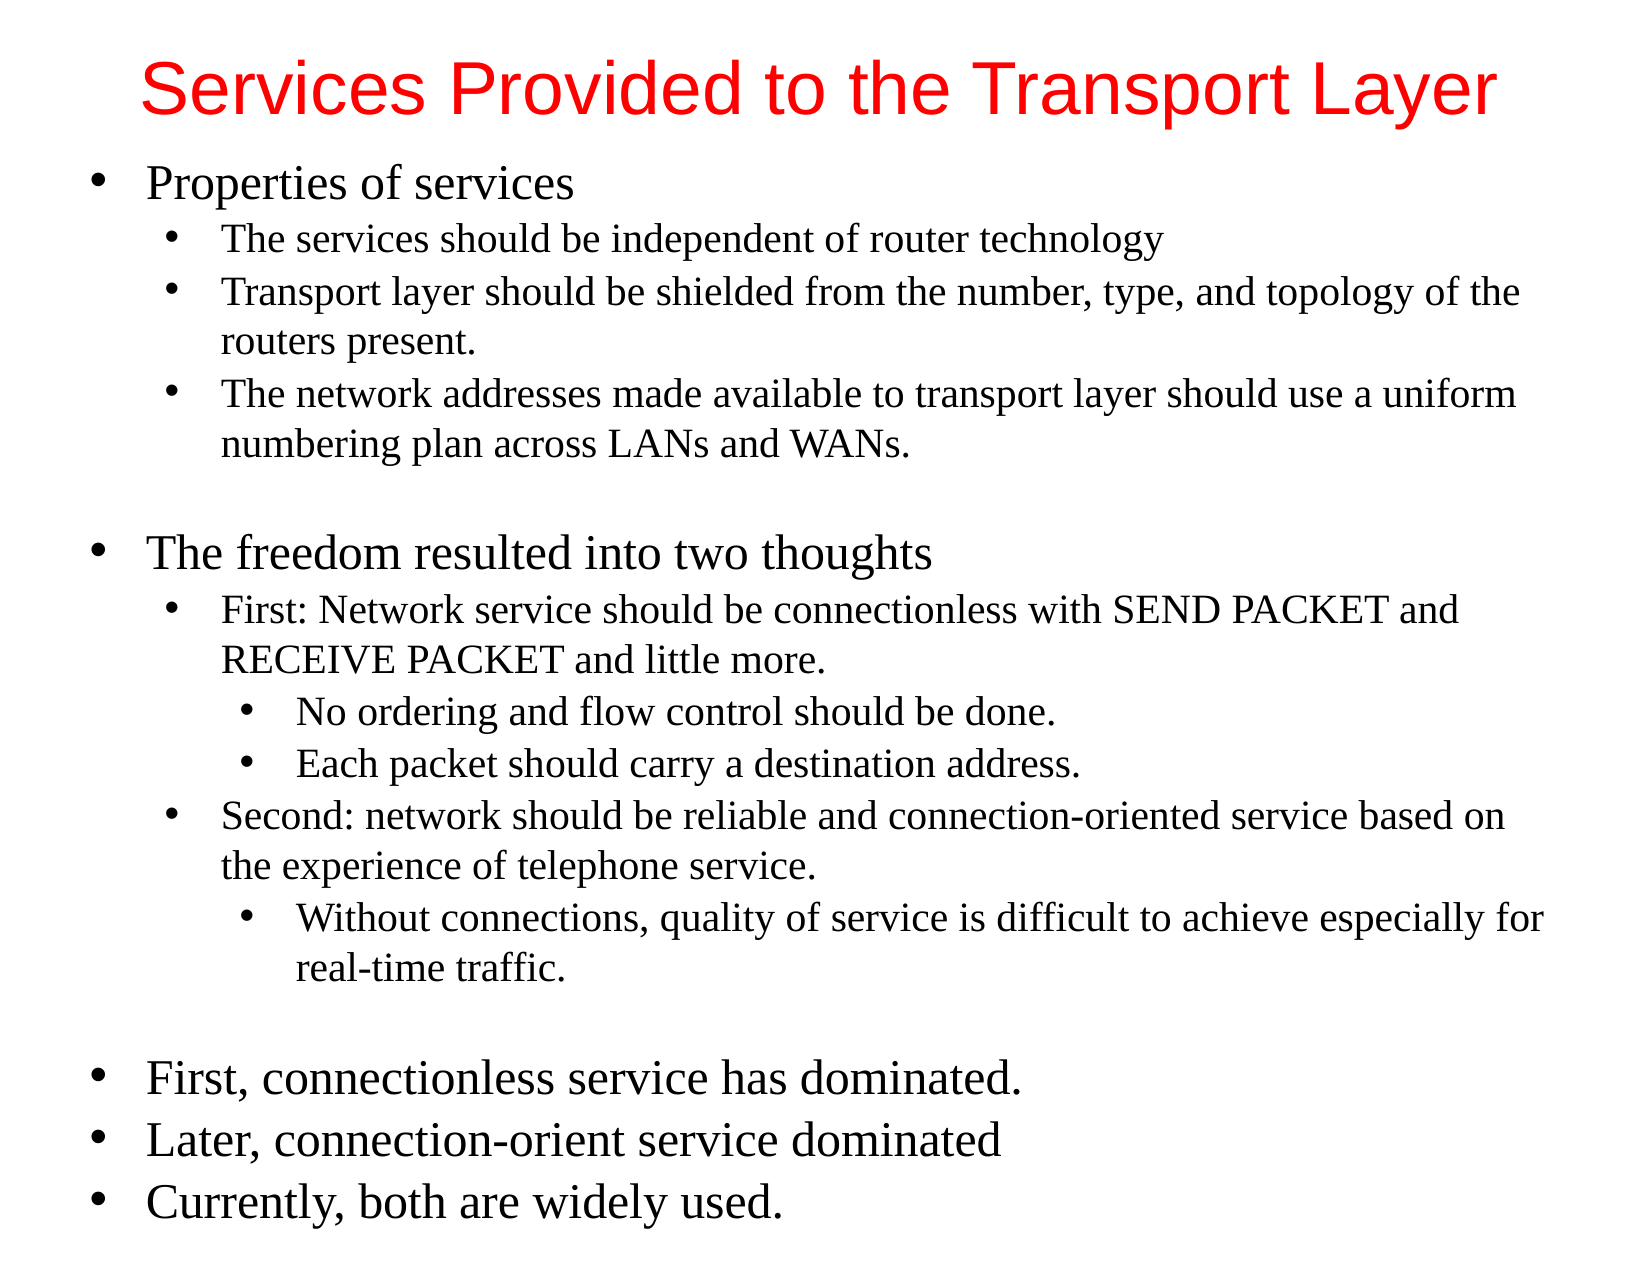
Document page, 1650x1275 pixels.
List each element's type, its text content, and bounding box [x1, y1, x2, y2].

text_box Properties of services The services should be independent of router technology Transport layer should be shielded from the number, type, and topology of the routers present. The network addresses made available to transport layer should use a uniform numbering plan across LANs and WANs. The freedom resulted into two thoughts First: Network service should be connectionless with SEND PACKET and RECEIVE PACKET and little more. No ordering and flow control should be done. Each packet should carry a destination address. Second: network should be reliable and connection-oriented service based on the experience of telephone service. Without connections, quality of service is difficult to achieve especially for real-time traffic. First, connectionless service has dominated. Later, connection-orient service dominated Currently, both are widely used. [87, 147, 1563, 1229]
title Services Provided to the Transport Layer [137, 37, 1563, 147]
